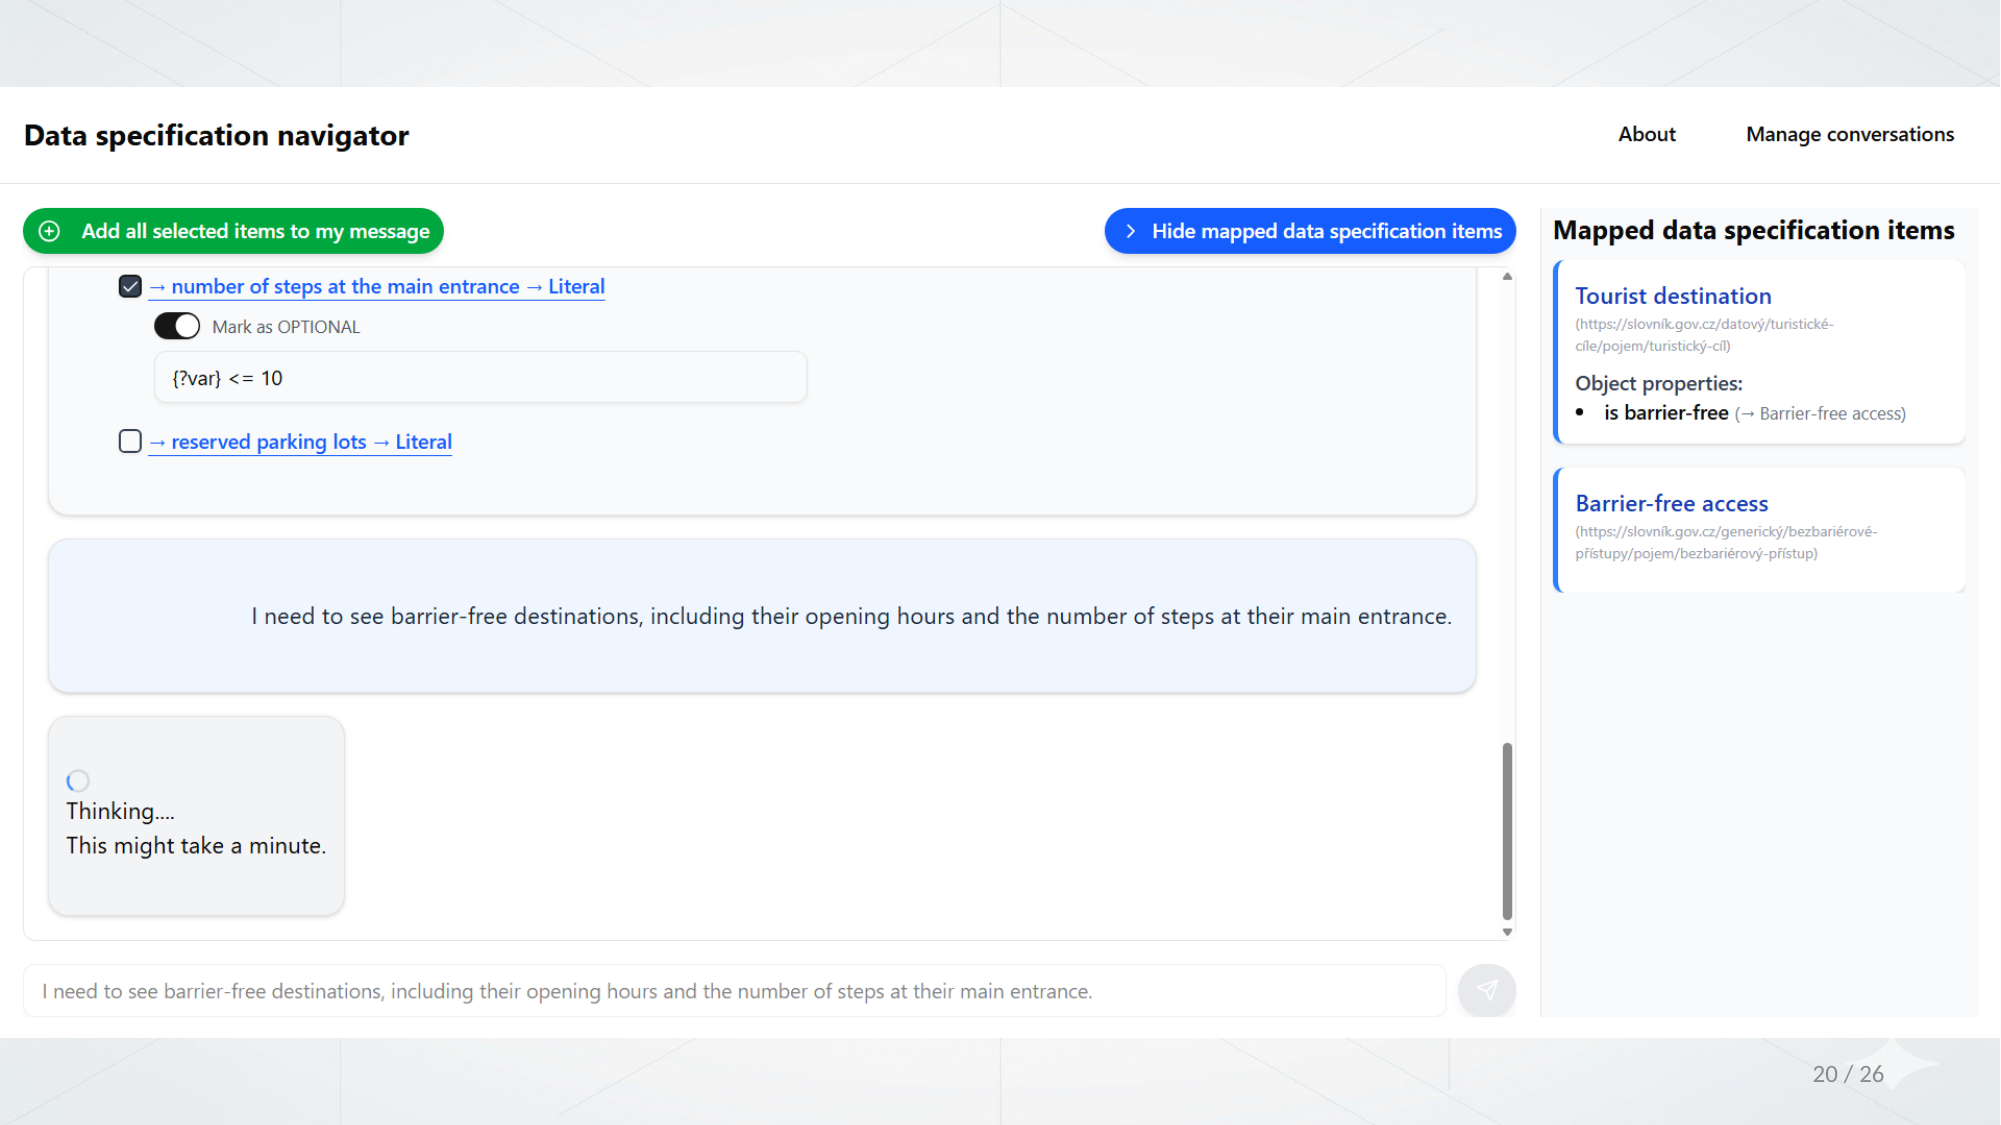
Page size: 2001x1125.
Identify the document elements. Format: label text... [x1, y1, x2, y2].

slide_number 20 / 26 [1433, 1049, 1900, 1103]
picture [0, 0, 2001, 1125]
